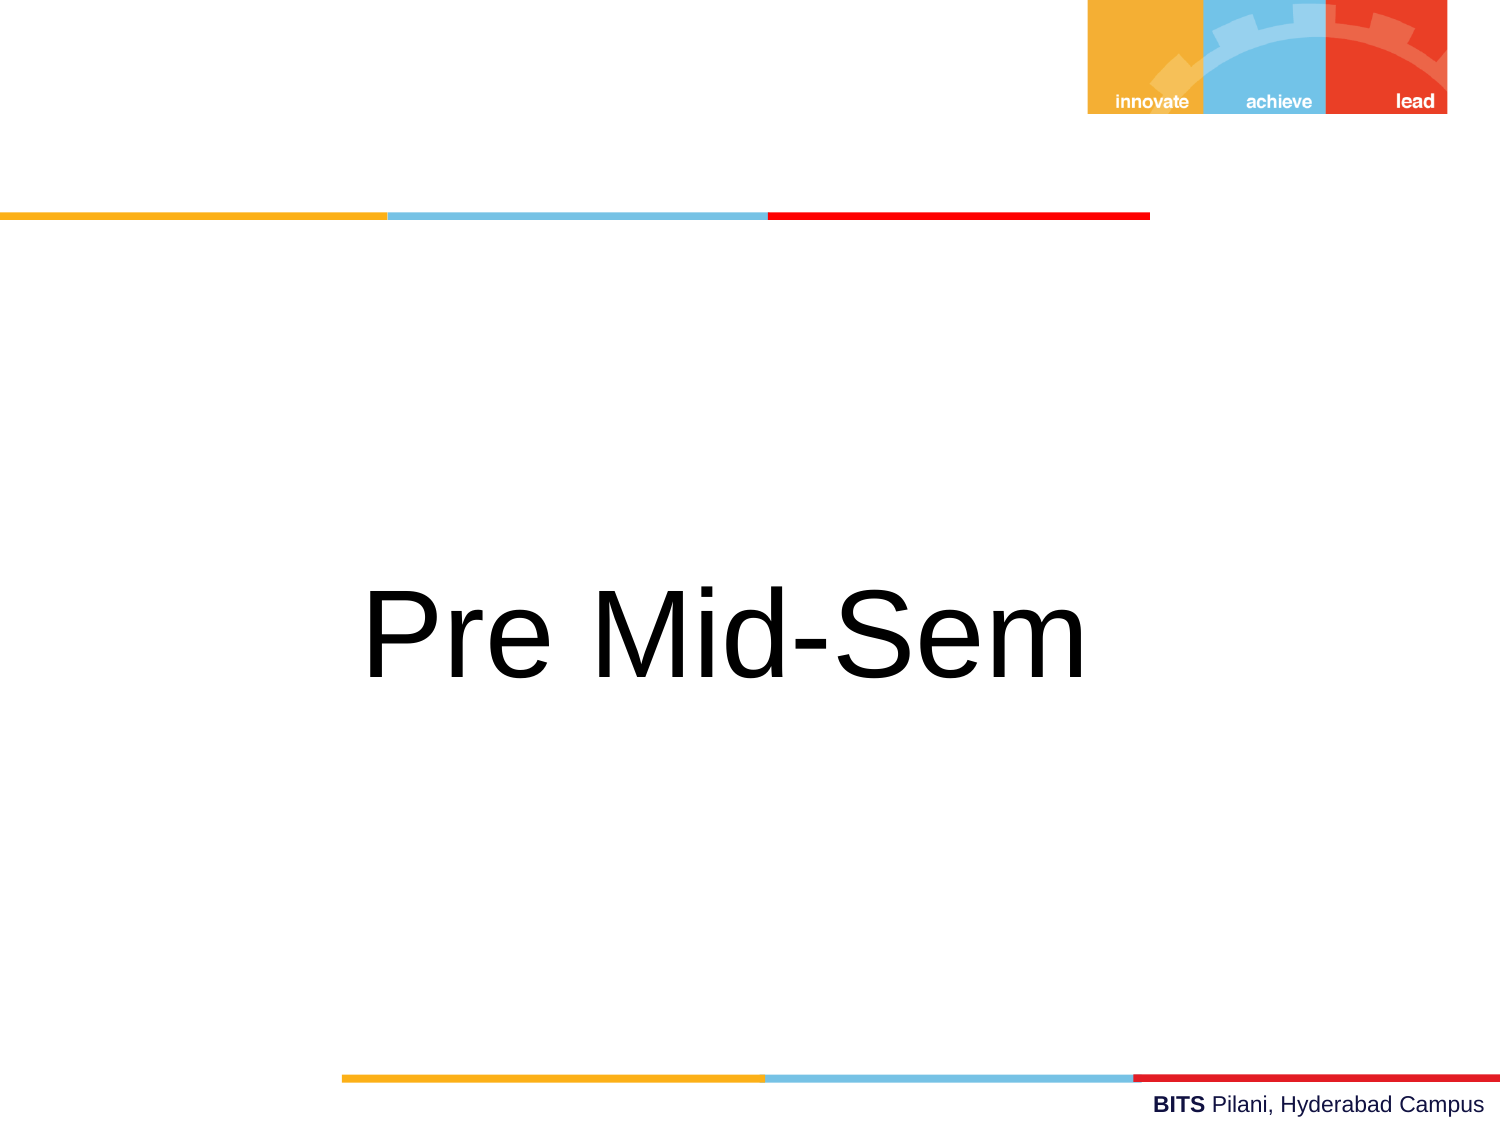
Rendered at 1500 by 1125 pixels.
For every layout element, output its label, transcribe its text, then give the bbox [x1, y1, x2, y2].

list Pre Mid-Sem [50, 245, 1400, 988]
picture [1087, 0, 1448, 114]
